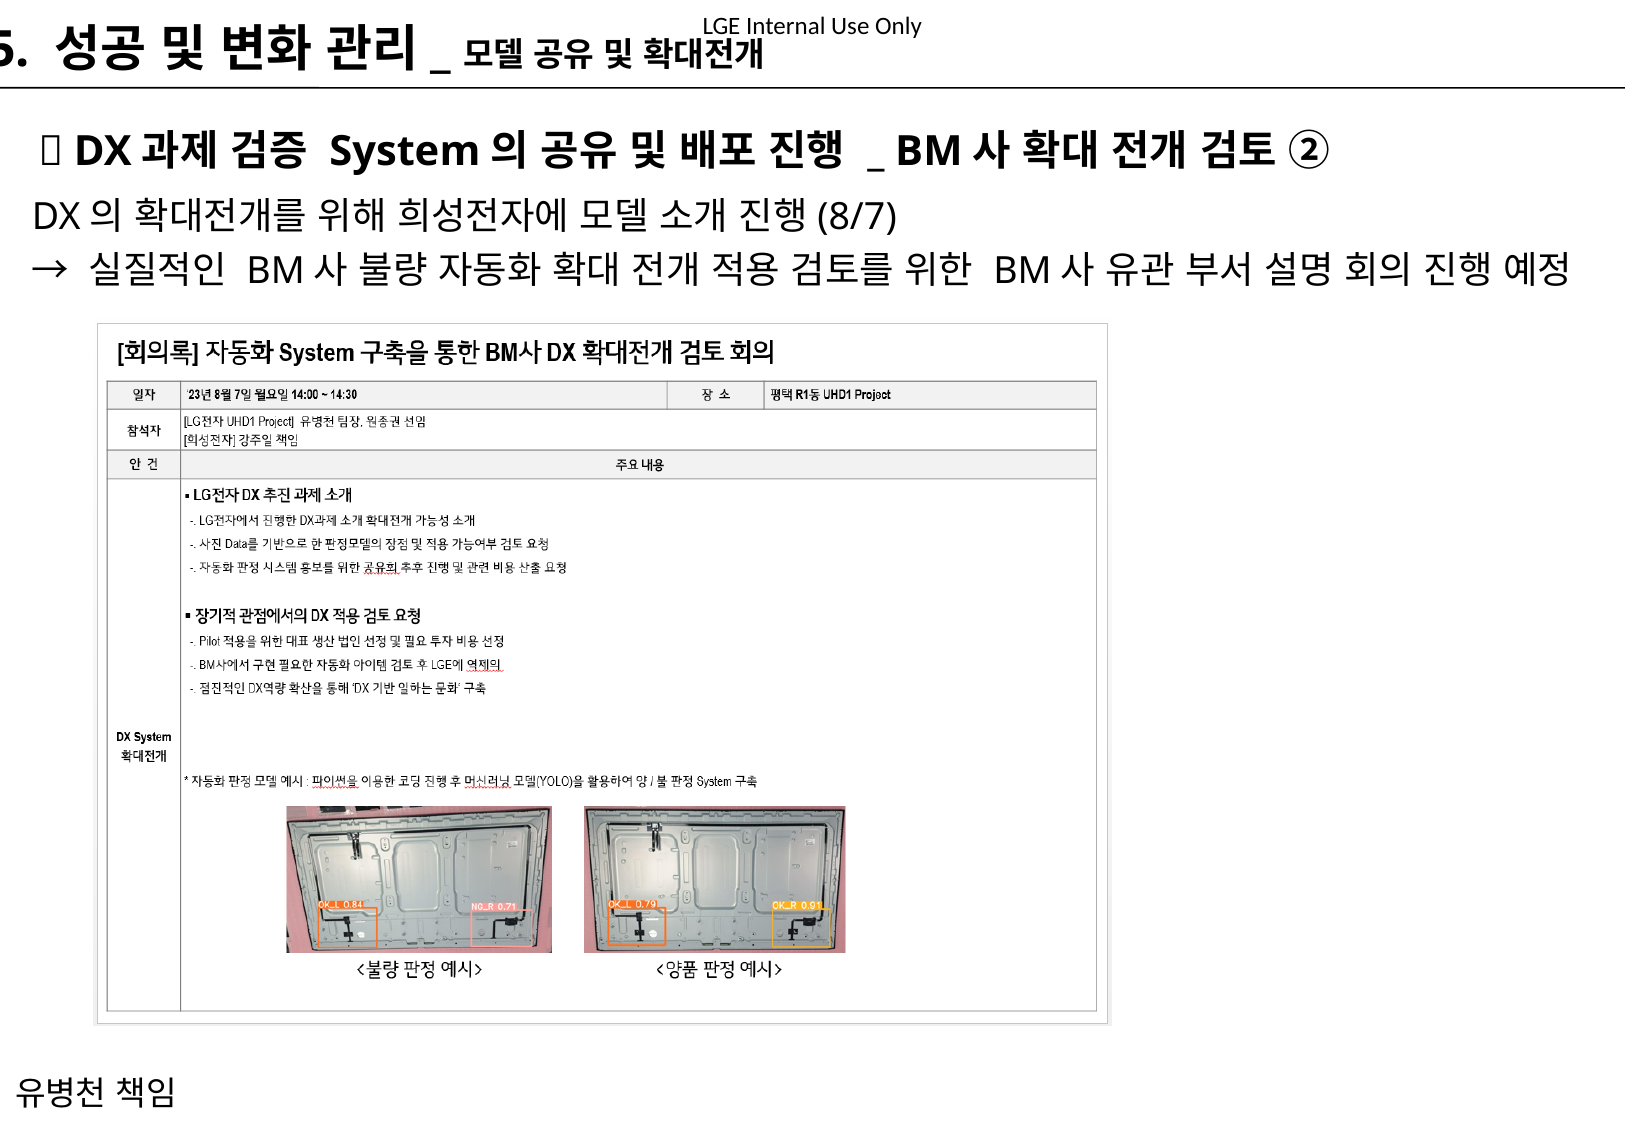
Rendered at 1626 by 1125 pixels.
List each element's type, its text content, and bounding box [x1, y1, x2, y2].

picture [93, 316, 1112, 1027]
text_box  DX과제 검증 System의 공유 및 배포 진행 _ BM사 확대 전개 검토 ② [21, 114, 1539, 183]
text_box 5. 성공 및 변화 관리_모델 공유 및 확대전개 [0, 23, 766, 78]
text_box 유병천 책임 [0, 1064, 192, 1120]
text_box DX의 확대전개를 위해 희성전자에 모델 소개 진행(8/7) → 실질적인 BM사 불량 자동화 확대 전개 적용 검토를 위한 BM사 유관 부서 설명 회의 진행 예정 [30, 181, 1575, 293]
